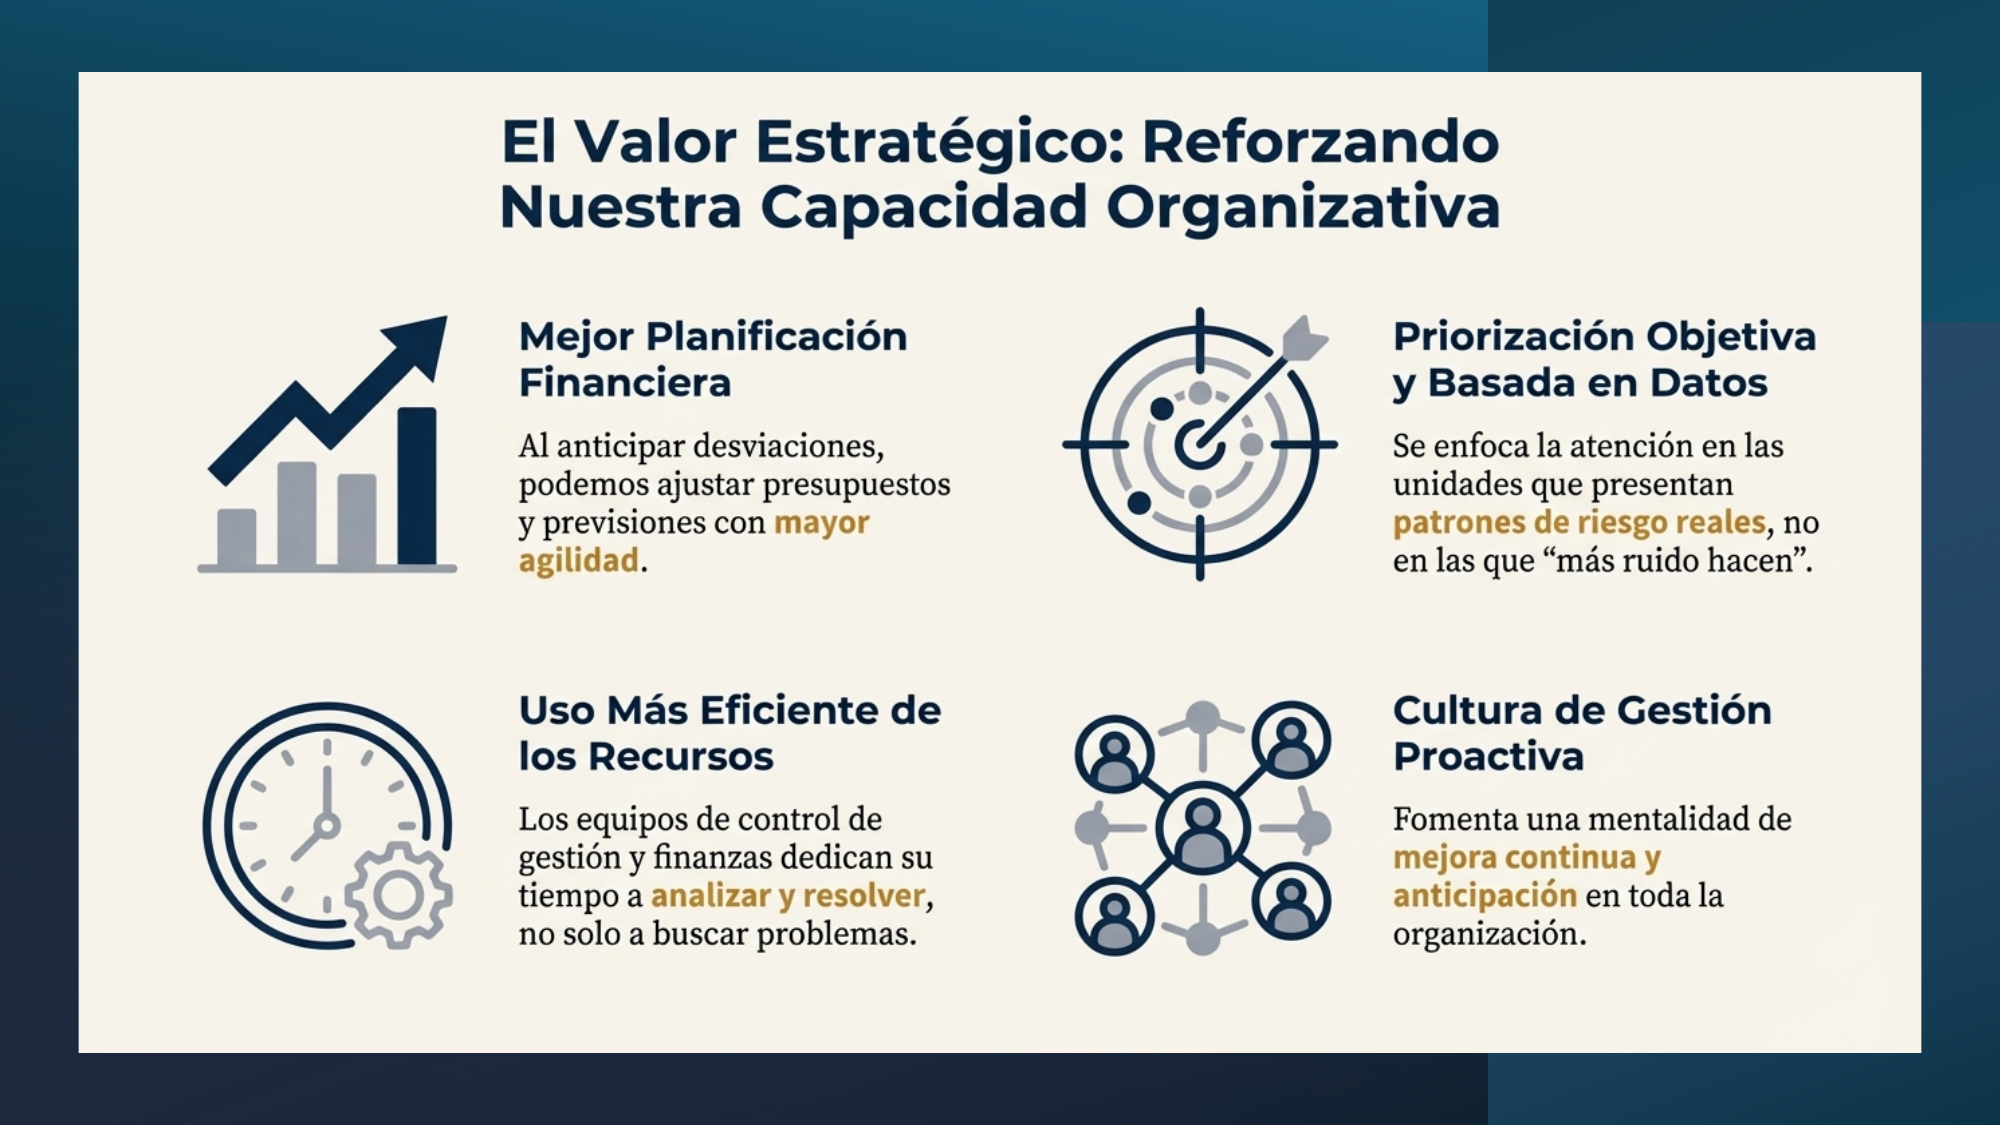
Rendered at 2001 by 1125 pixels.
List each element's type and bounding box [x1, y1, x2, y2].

text_box [0, 0, 1489, 321]
picture [77, 72, 1922, 1053]
text_box [1489, 0, 2000, 321]
text_box [0, 321, 2000, 1125]
